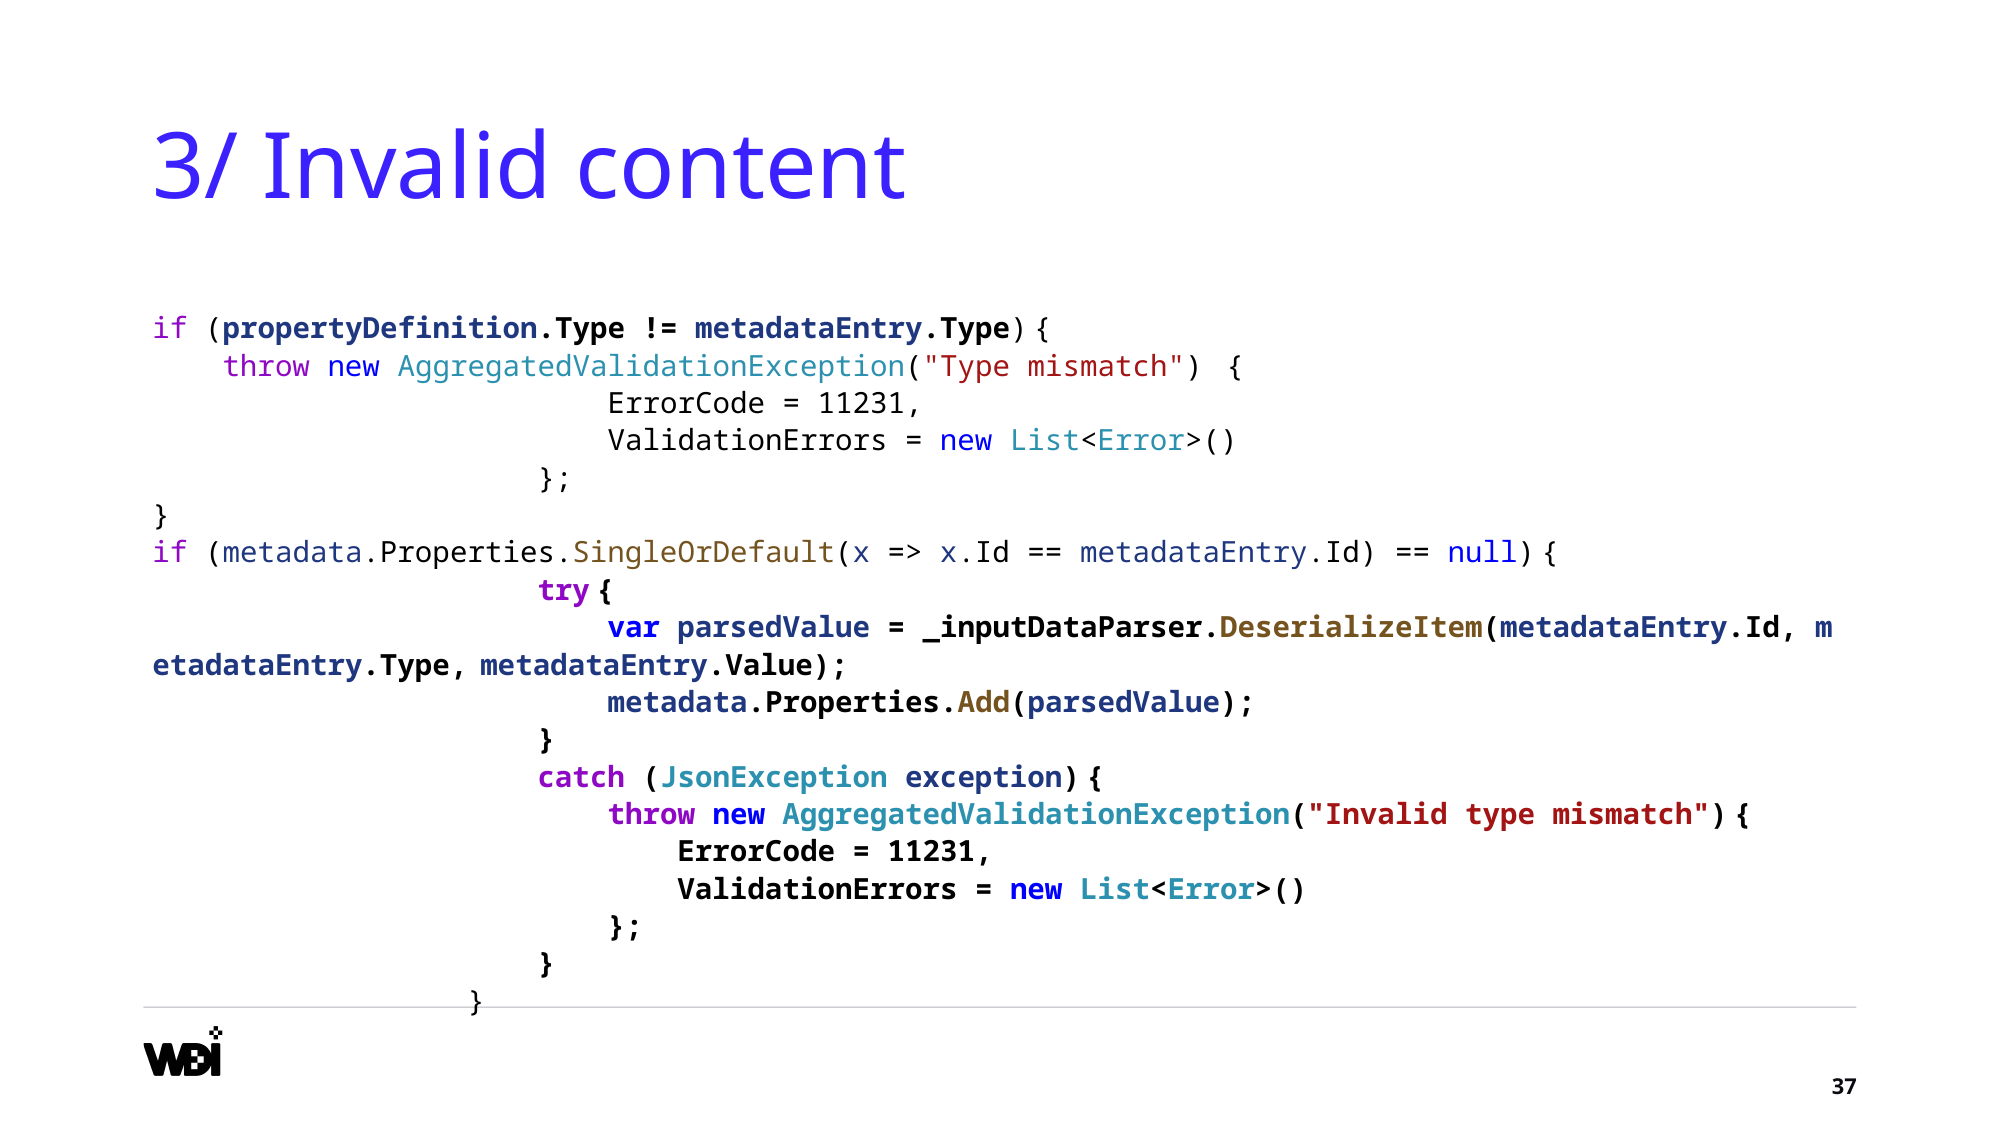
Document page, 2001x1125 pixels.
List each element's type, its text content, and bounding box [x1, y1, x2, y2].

title 3/ Invalid content [137, 59, 1863, 278]
list if (propertyDefinition.Type != metadataEntry.Type) { throw new AggregatedValidationException("Type mismatch") { ErrorCode = 11231, ValidationErrors = new List<Error>() }; } if (metadata.Properties.SingleOrDefault(x => x.Id == metadataEntry.Id) == null) { try { var parsedValue = _inputDataParser.DeserializeItem(metadataEntry.Id, metadataEntry.Type, metadataEntry.Value); metadata.Properties.Add(parsedValue); } catch (JsonException exception) { throw new AggregatedValidationException("Invalid type mismatch") { ErrorCode = 11231, ValidationErrors = new List<Error>() }; } } [137, 299, 1863, 1014]
slide_number 37 [1412, 1014, 1863, 1103]
picture [143, 1026, 229, 1078]
